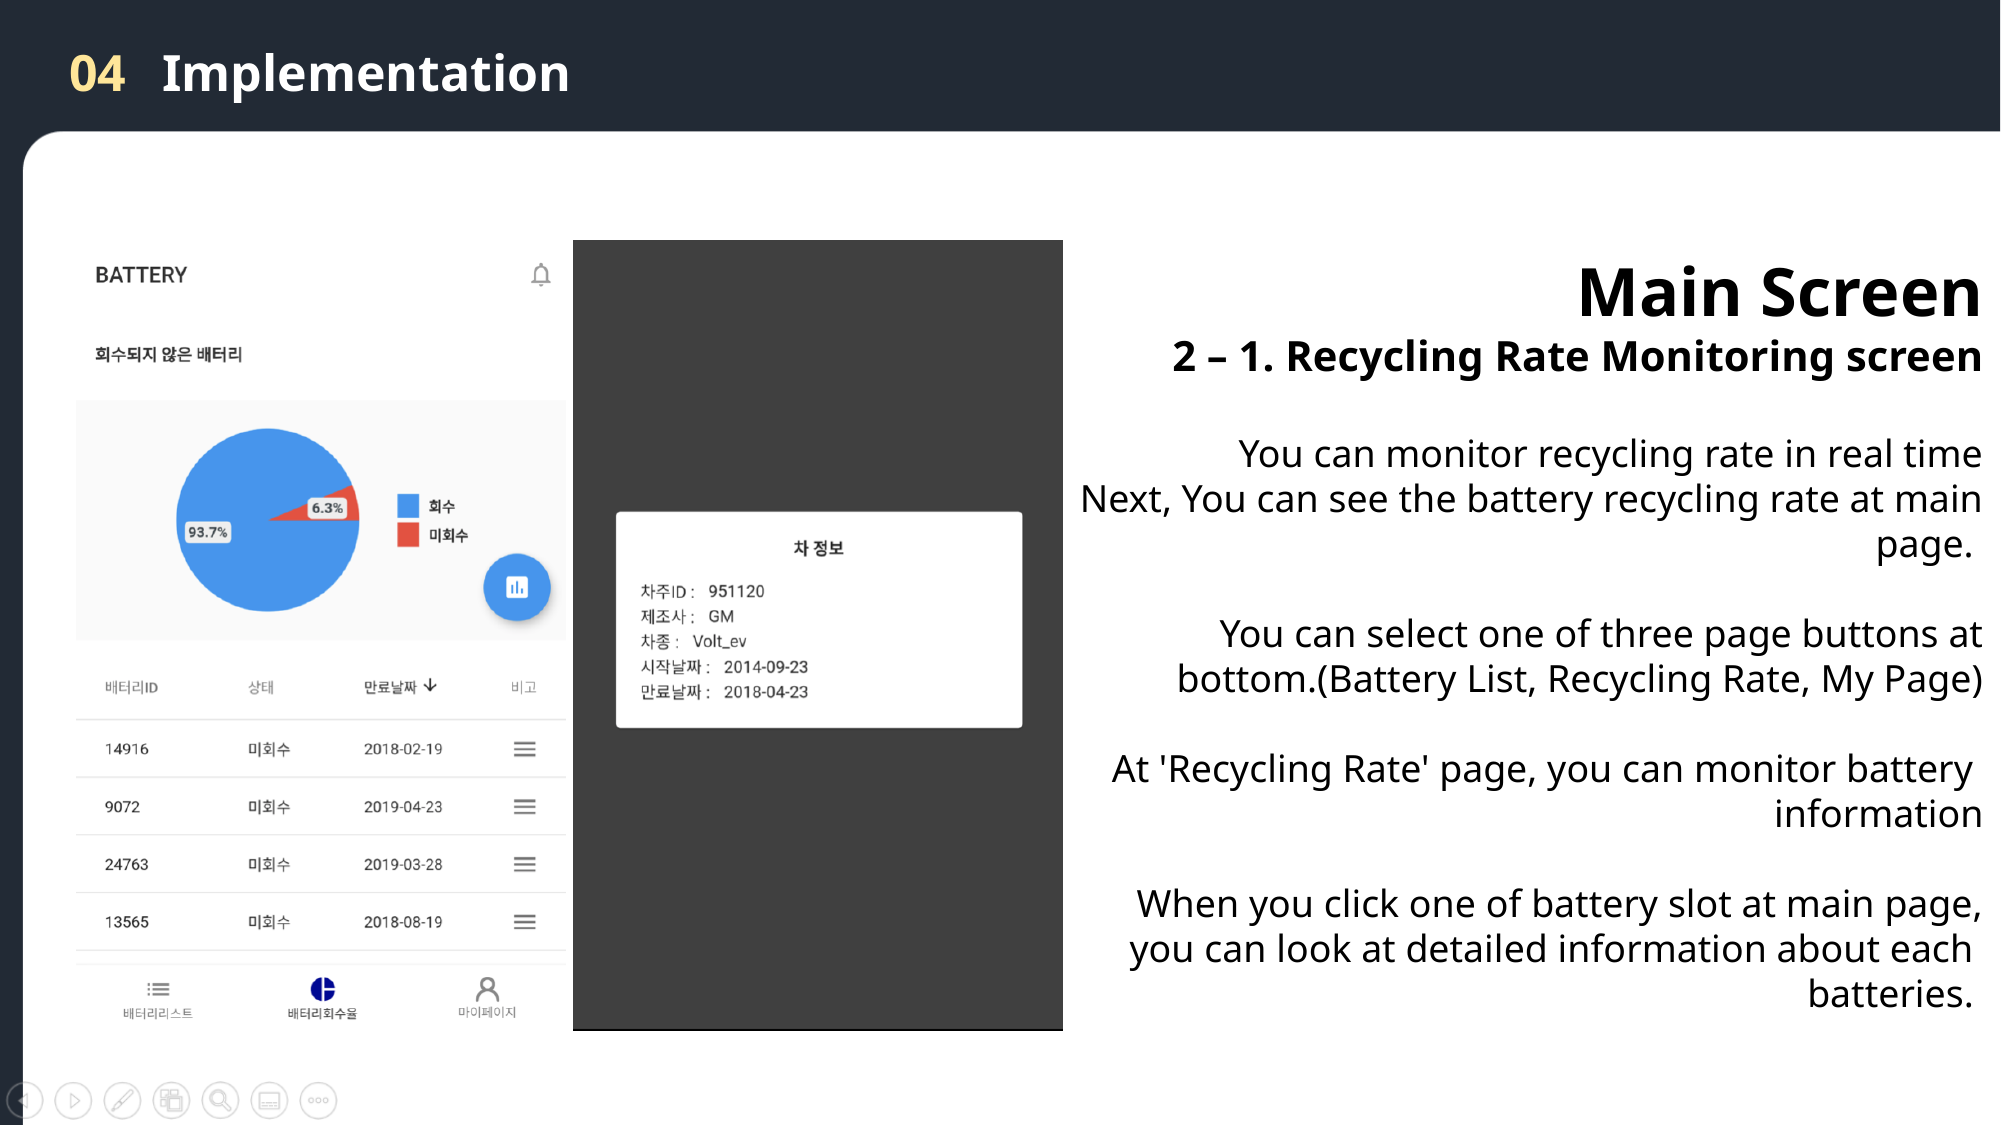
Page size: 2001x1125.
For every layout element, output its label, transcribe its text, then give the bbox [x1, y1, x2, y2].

text_box Implementation [147, 33, 586, 109]
text_box Main Screen 2 – 1. Recycling Rate Monitoring screen You can monitor recycling rate in real time Next, You can see the battery recycling rate at main page. You can select one of three page buttons at bottom.(Battery List, Recycling Rate, My Page) At 'Recycling Rate' page, you can monitor battery information When you click one of battery slot at main page, you can look at detailed information about each batteries. [1063, 242, 1999, 1023]
picture [0, 0, 2001, 1125]
text_box 04 [54, 33, 142, 109]
